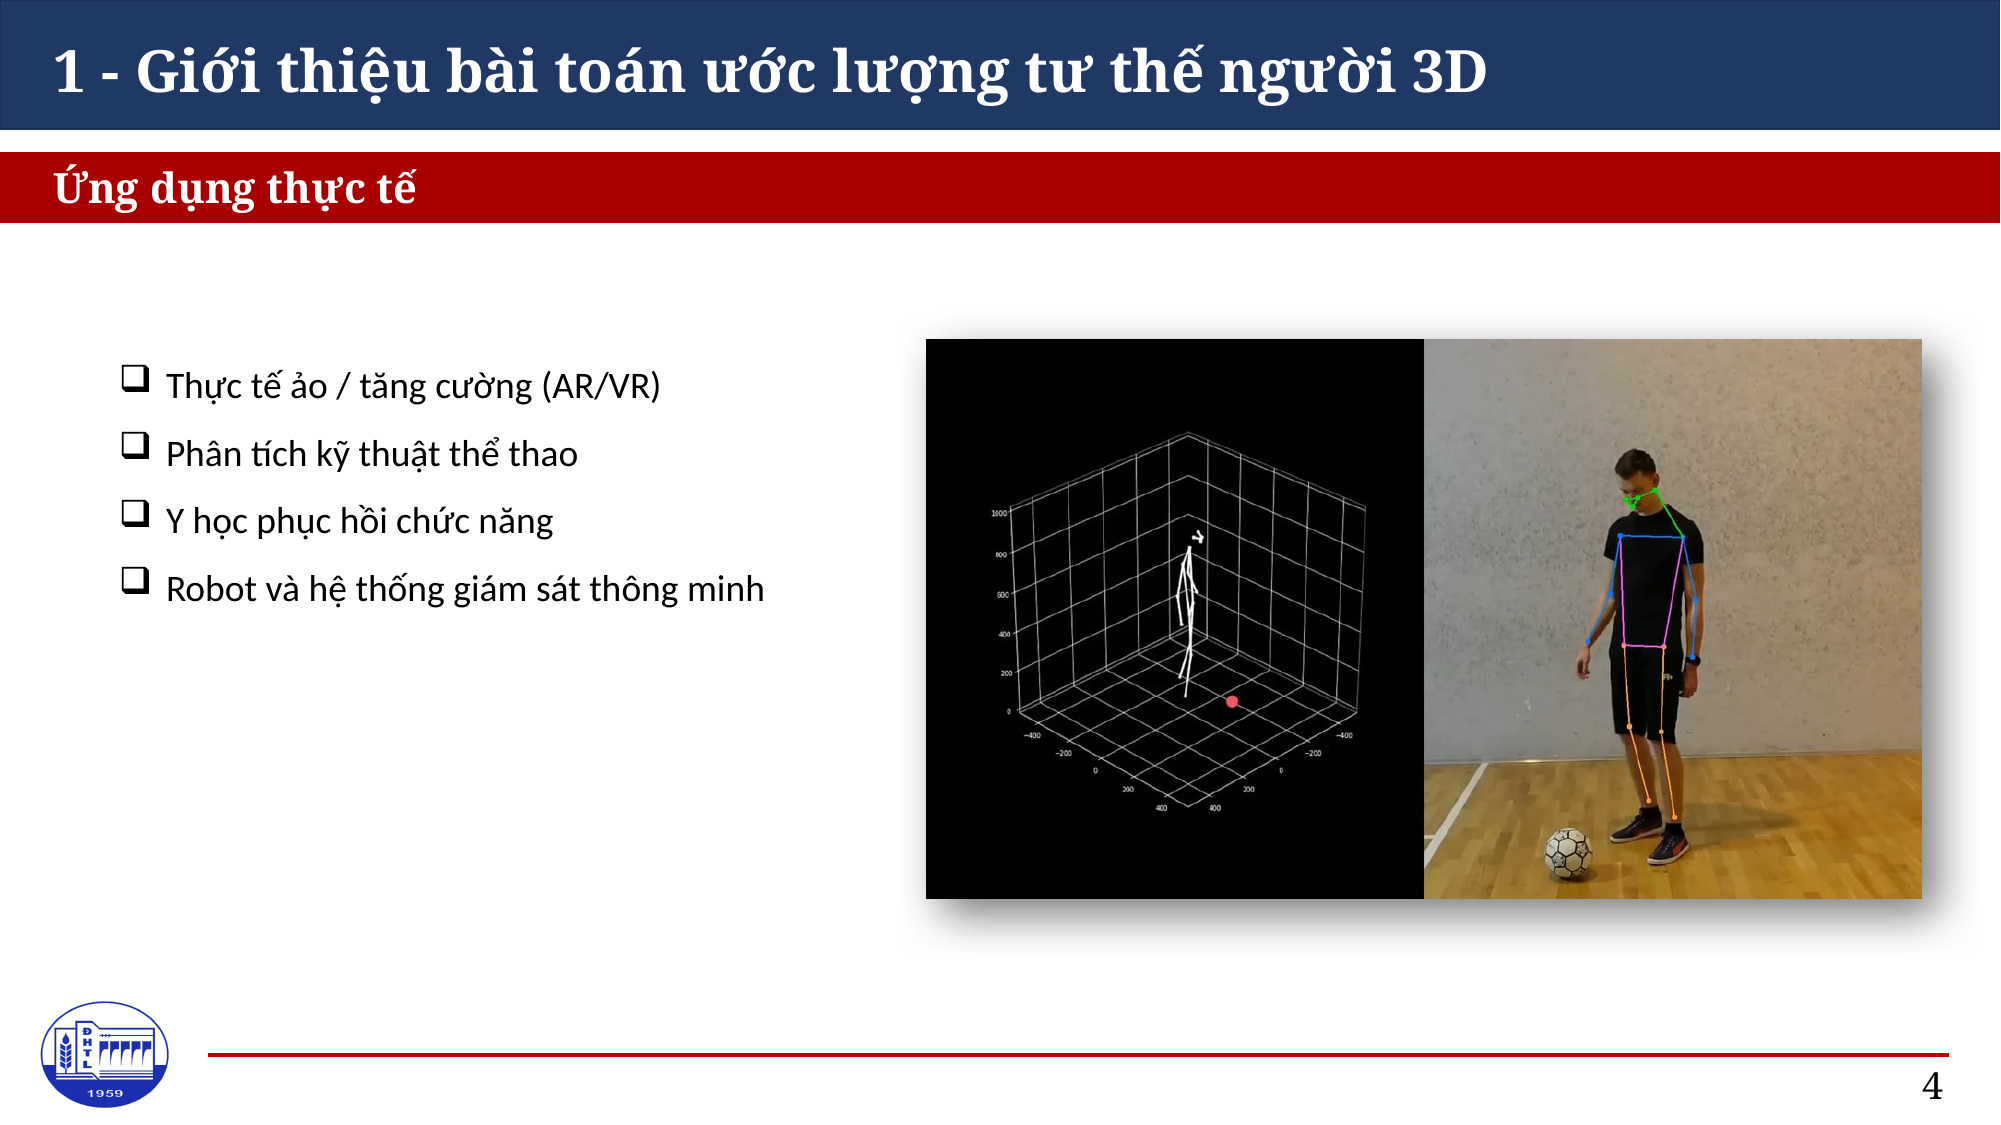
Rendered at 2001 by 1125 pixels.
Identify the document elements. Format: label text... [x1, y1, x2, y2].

text_box [0, 0, 2000, 130]
text_box 4 [1907, 1054, 1991, 1115]
text_box Ứng dụng thực tế [39, 154, 1648, 220]
picture [926, 339, 1922, 899]
text_box [0, 152, 2000, 223]
text_box 1 - Giới thiệu bài toán ước lượng tư thế người 3D [39, 27, 1648, 112]
picture [39, 989, 170, 1121]
text_box Thực tế ảo / tăng cường (AR/VR) Phân tích kỹ thuật thể thao Y học phục hồi chức năng Robot và hệ thống giám sát thông minh [104, 331, 927, 616]
